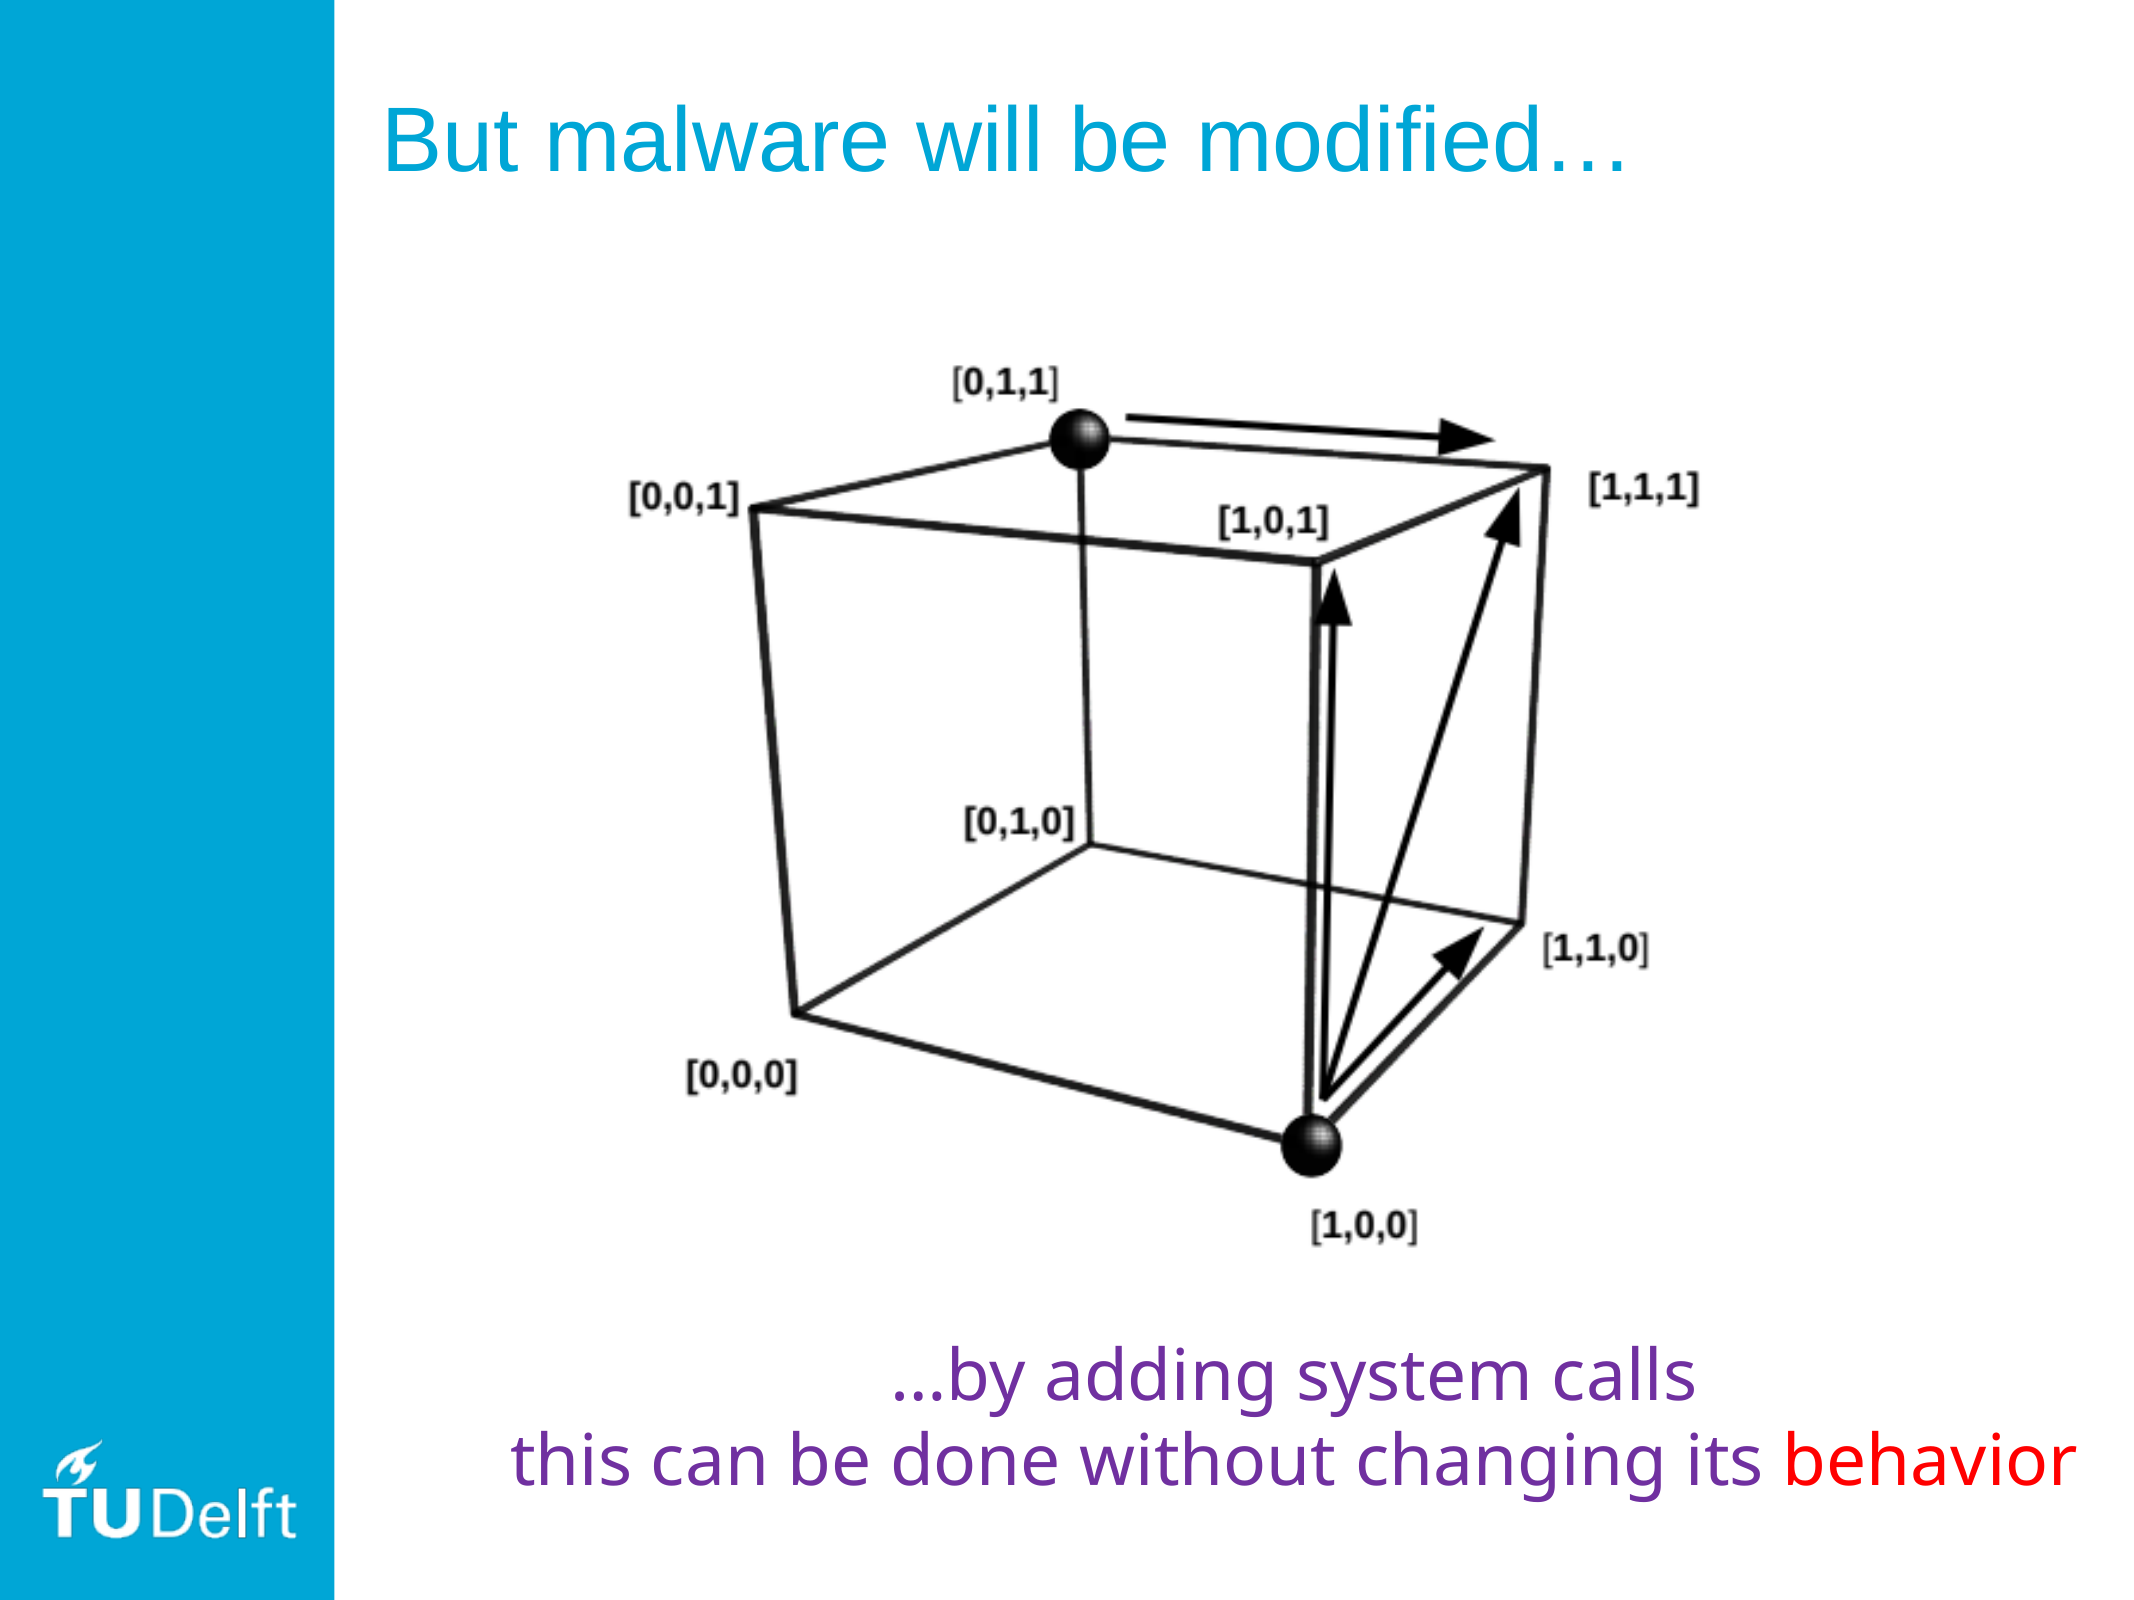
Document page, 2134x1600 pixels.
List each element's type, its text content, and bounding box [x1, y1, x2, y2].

text_box …by adding system calls this can be done without changing its behavior [495, 1321, 2093, 1508]
picture [530, 277, 1820, 1322]
title But malware will be modified… [381, 79, 2024, 328]
